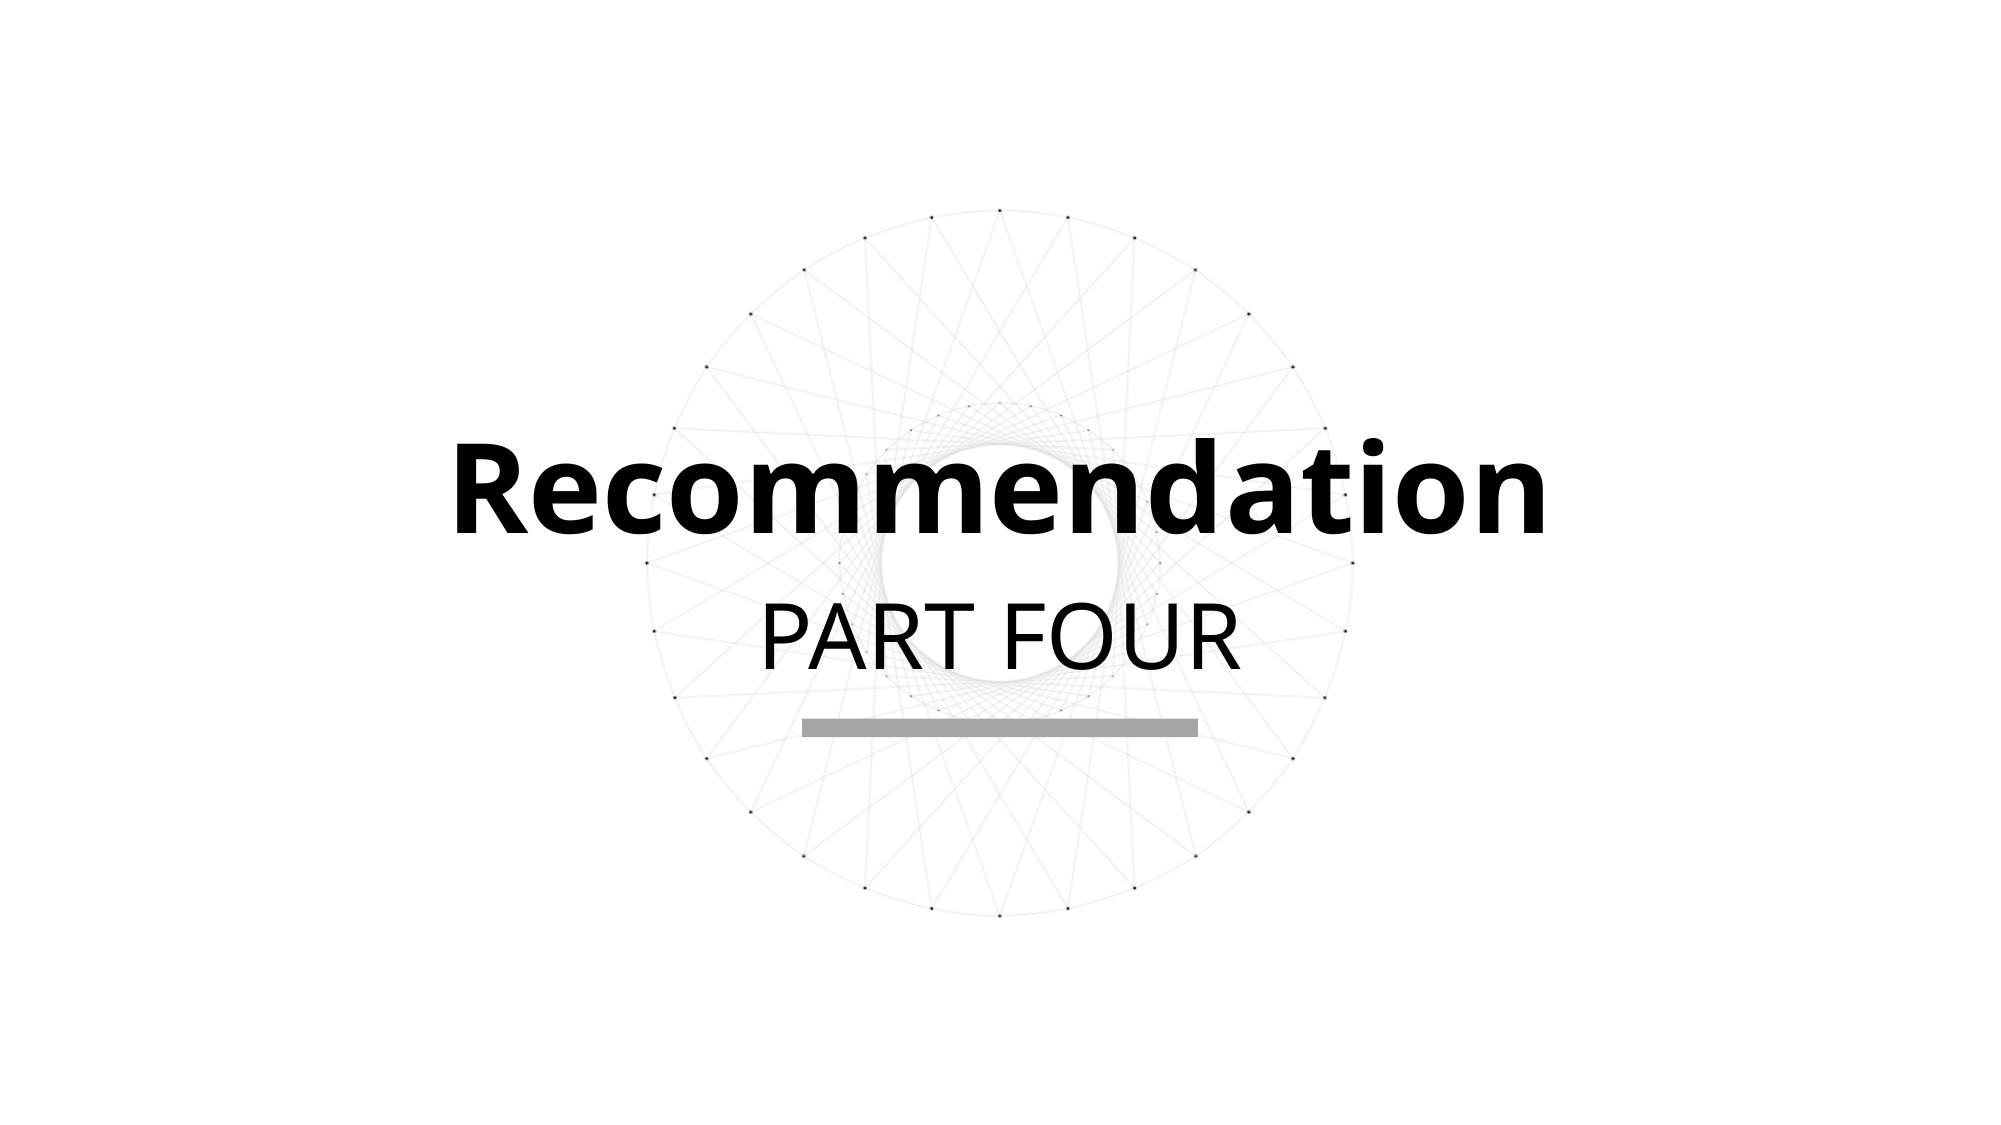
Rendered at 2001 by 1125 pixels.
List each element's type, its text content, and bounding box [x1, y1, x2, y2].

list Recommendation [381, 405, 1619, 581]
picture [672, 193, 1339, 405]
text_box [802, 718, 1198, 738]
list PART FOUR [381, 581, 1619, 698]
picture [662, 698, 1349, 932]
